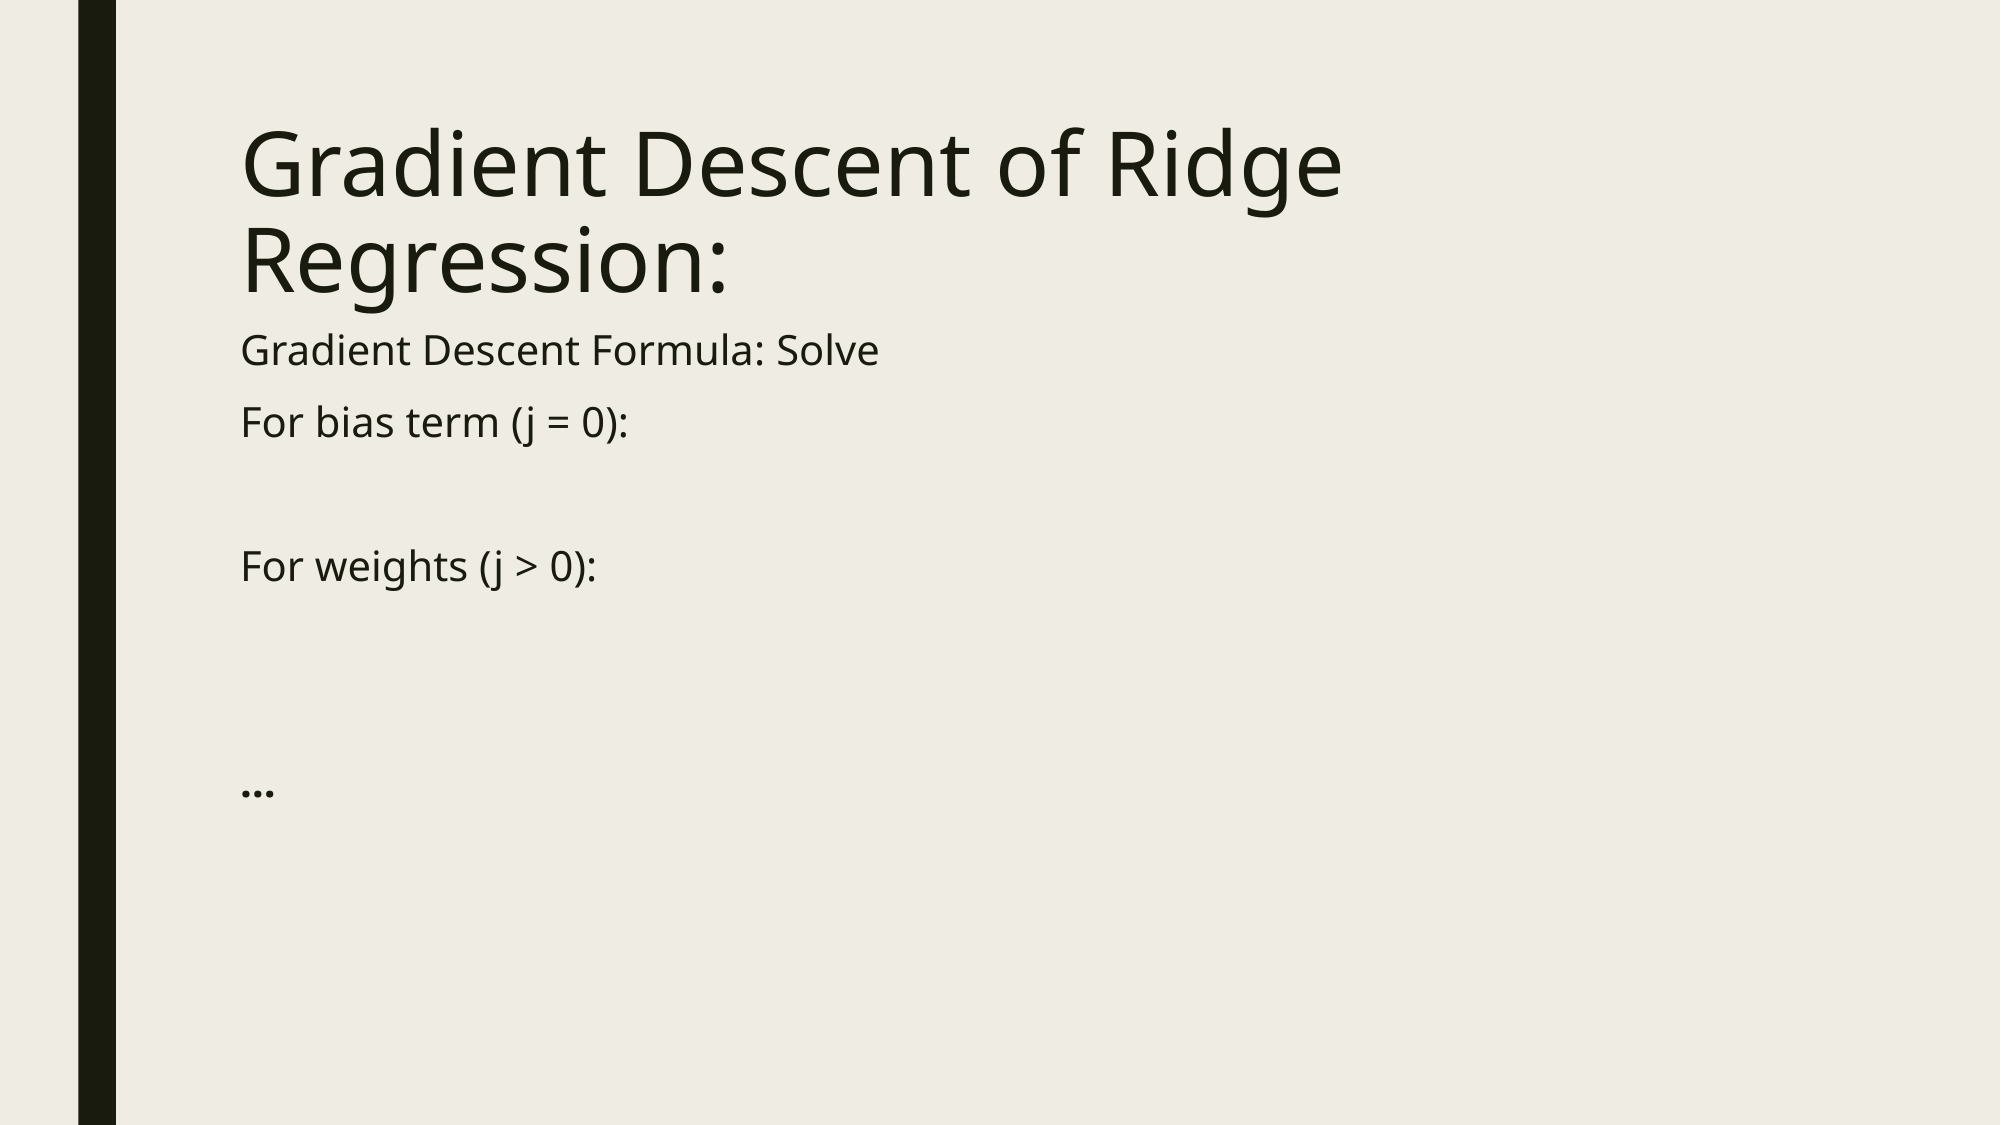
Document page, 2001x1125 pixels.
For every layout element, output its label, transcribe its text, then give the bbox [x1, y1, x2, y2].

title Gradient Descent of Ridge Regression: [225, 112, 1800, 320]
